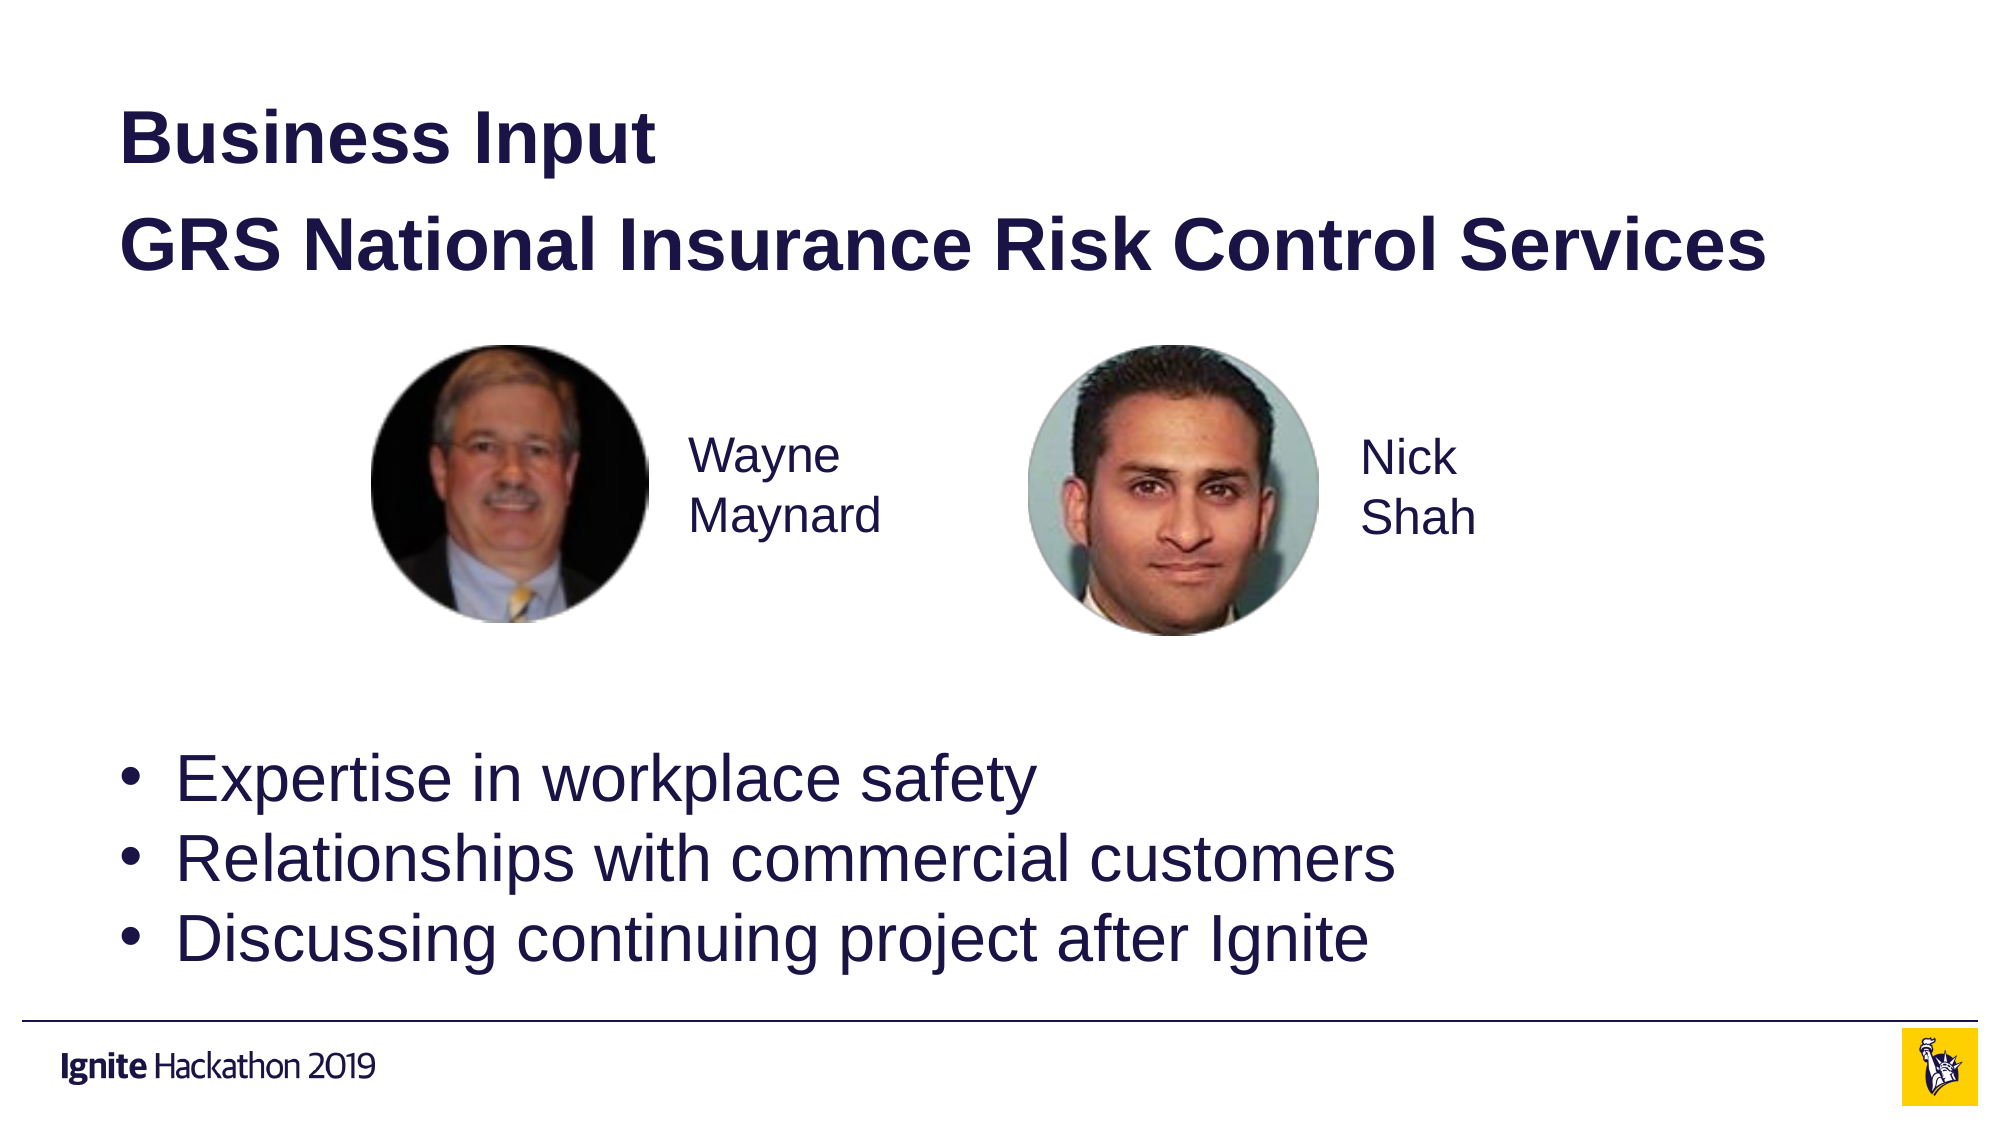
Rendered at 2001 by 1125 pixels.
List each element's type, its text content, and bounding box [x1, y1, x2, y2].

text_box Nick Shah [1345, 416, 1580, 552]
picture [1902, 1028, 1978, 1106]
picture [371, 345, 649, 623]
text_box Business Input [104, 81, 1824, 187]
picture [1028, 345, 1319, 636]
text_box Wayne Maynard [673, 415, 908, 551]
picture [62, 1051, 375, 1085]
text_box GRS National Insurance Risk Control Services Expertise in workplace safety Relationships with commercial customers Discussing continuing project after Ignite [104, 187, 1863, 1043]
